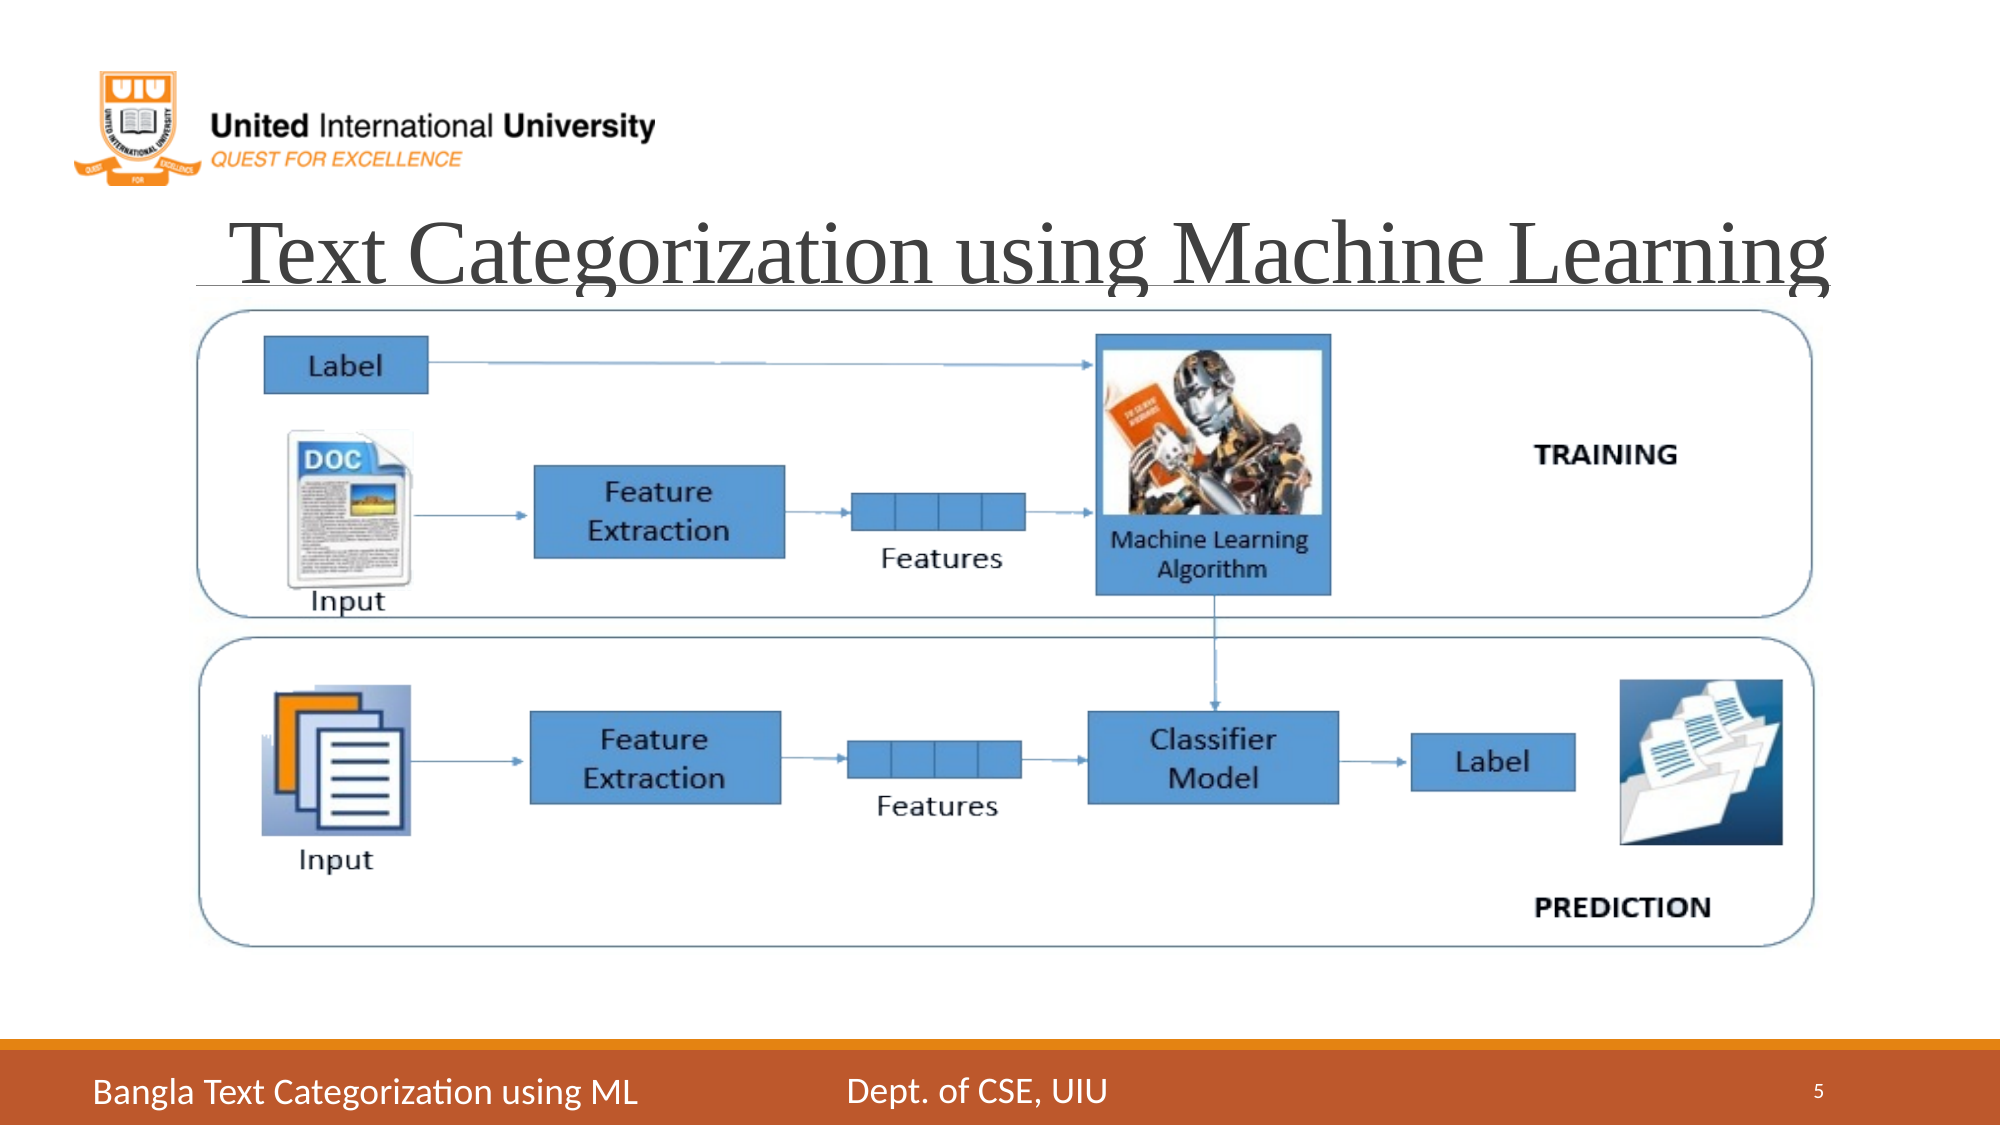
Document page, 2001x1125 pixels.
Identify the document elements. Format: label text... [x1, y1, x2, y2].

slide_number 5 [1624, 1059, 1840, 1120]
title Text Categorization using Machine Learning [204, 183, 1855, 310]
text_box Dept. of CSE, UIU [831, 1058, 1124, 1119]
picture [74, 71, 656, 187]
text_box Bangla Text Categorization using ML [77, 1059, 654, 1120]
picture [188, 297, 1824, 955]
